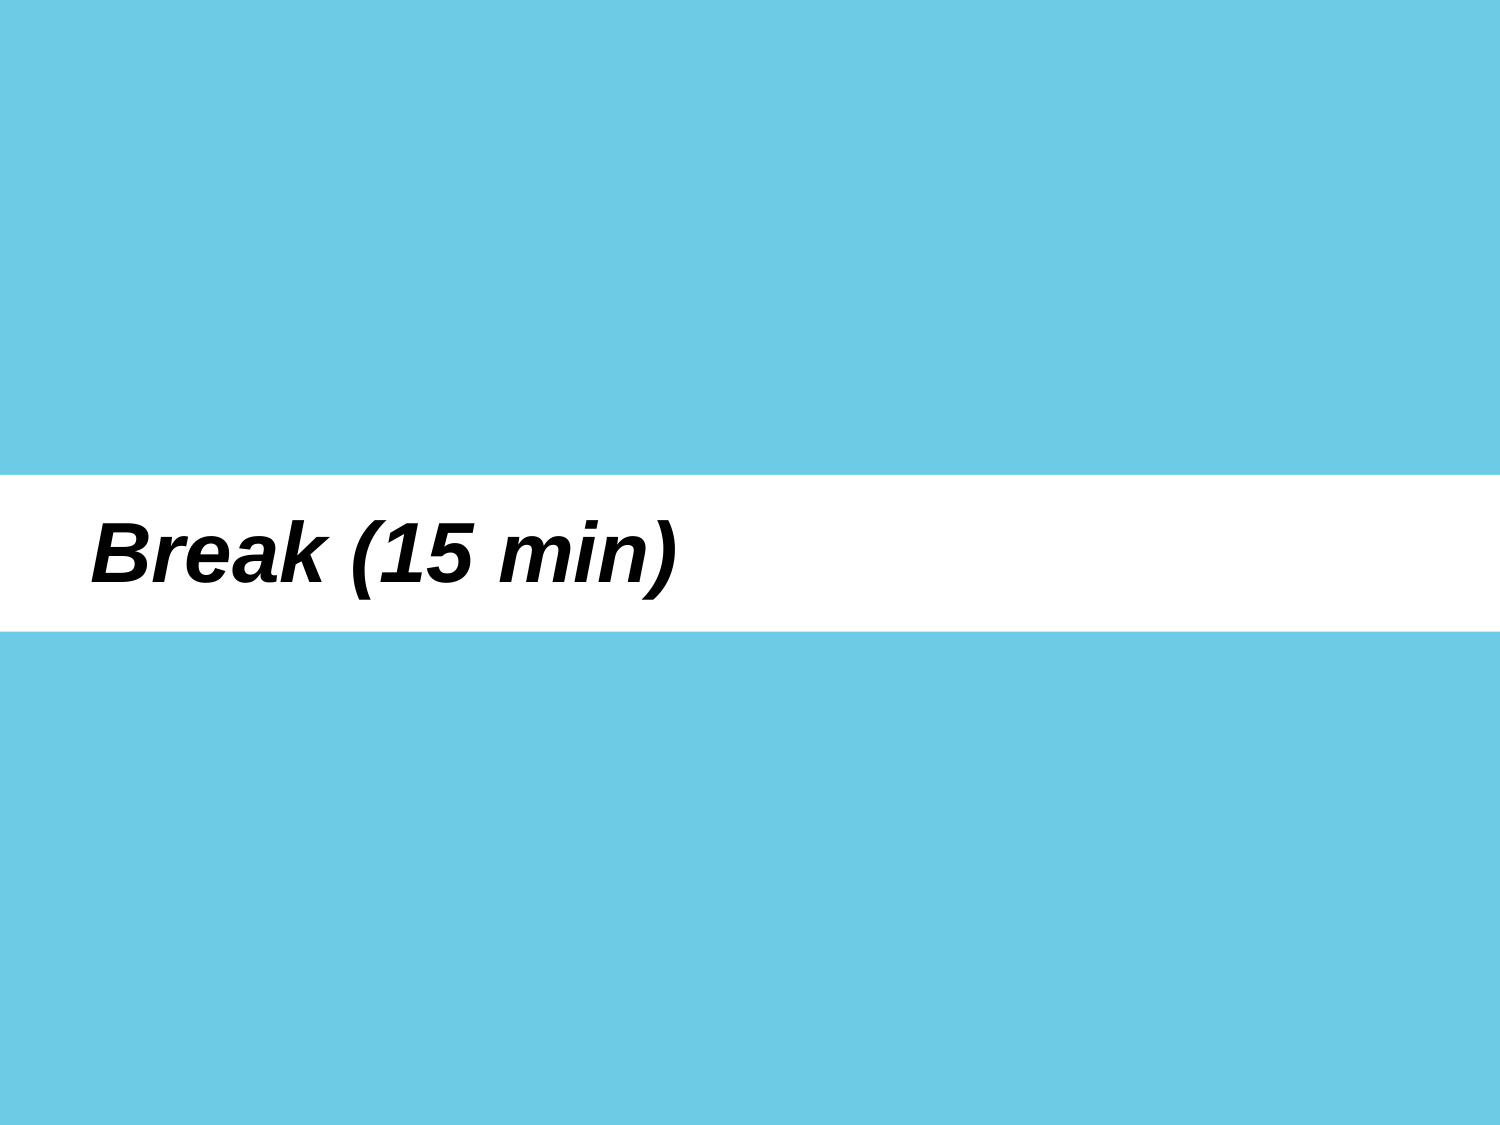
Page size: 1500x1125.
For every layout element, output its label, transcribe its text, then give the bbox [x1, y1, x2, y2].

title Break (15 min) [71, 493, 1126, 617]
